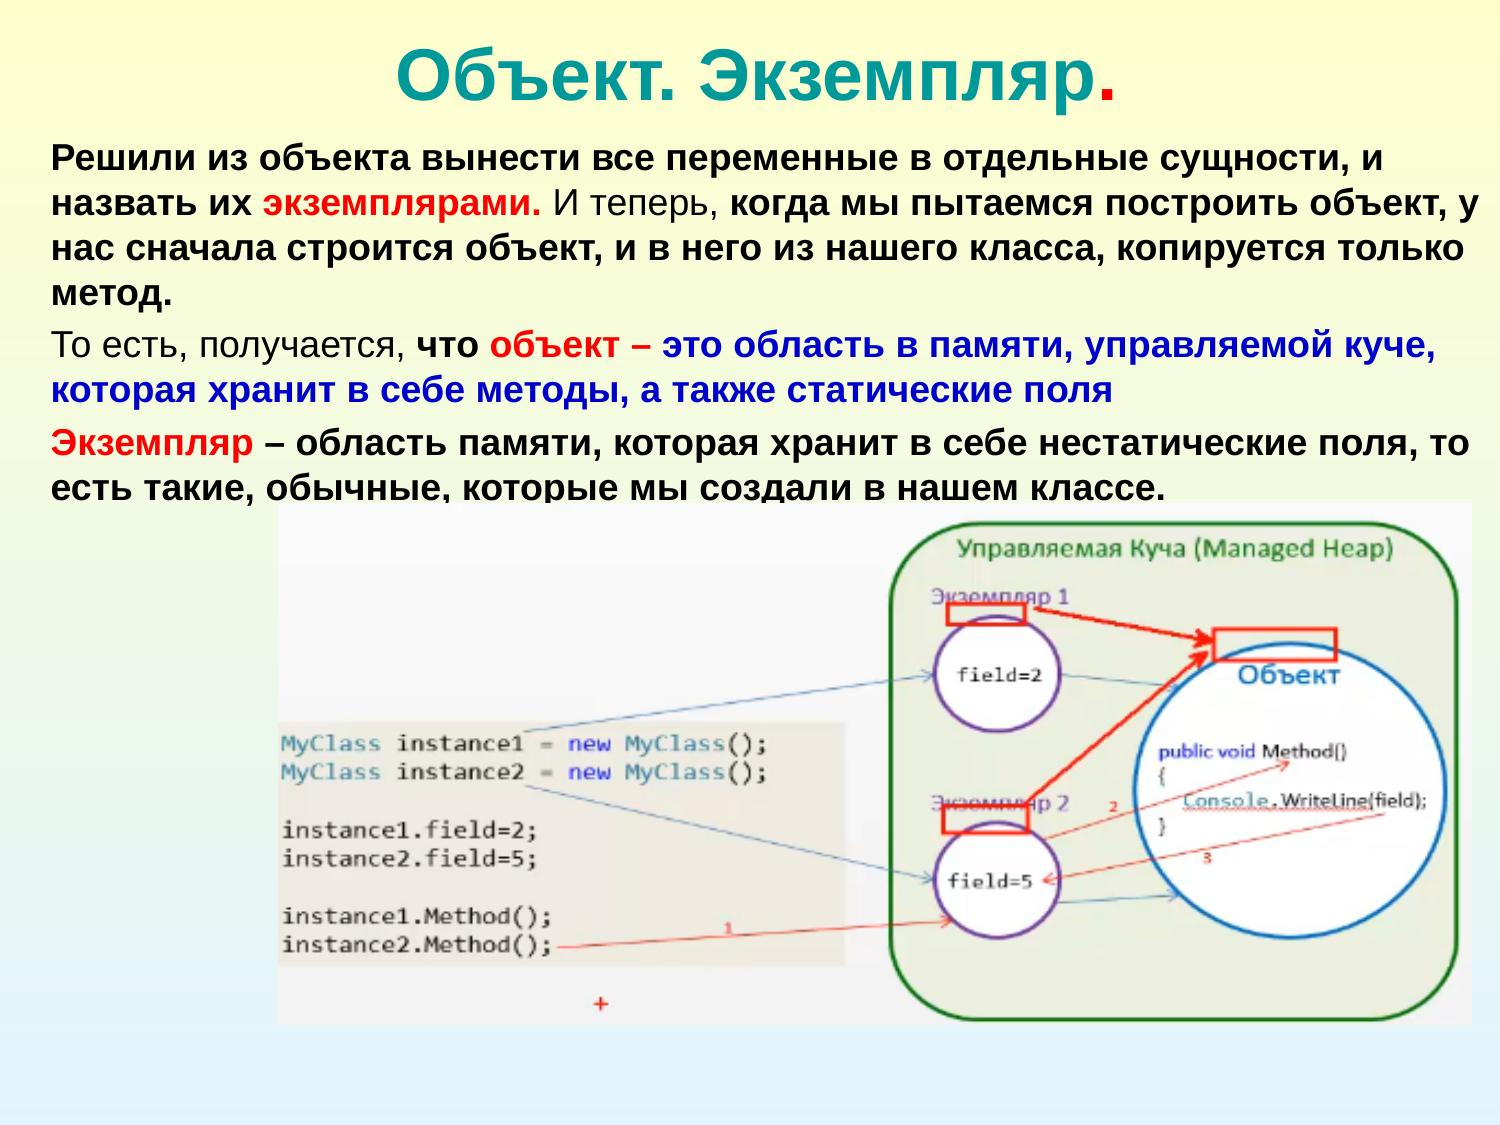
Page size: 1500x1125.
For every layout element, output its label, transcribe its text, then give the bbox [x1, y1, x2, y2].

list Решили из объекта вынести все переменные в отдельные сущности, и назвать их экземплярами. И теперь, когда мы пытаемся построить объект, у нас сначала строится объект, и в него из нашего класса, копируется только метод. То есть, получается, что объект – это область в памяти, управляемой куче, которая хранит в себе методы, а также статические поля Экземпляр – область памяти, которая хранит в себе нестатические поля, то есть такие, обычные, которые мы создали в нашем классе. [17, 125, 1500, 1106]
picture [277, 503, 1472, 1027]
title Объект. Экземпляр. [34, 19, 1500, 124]
